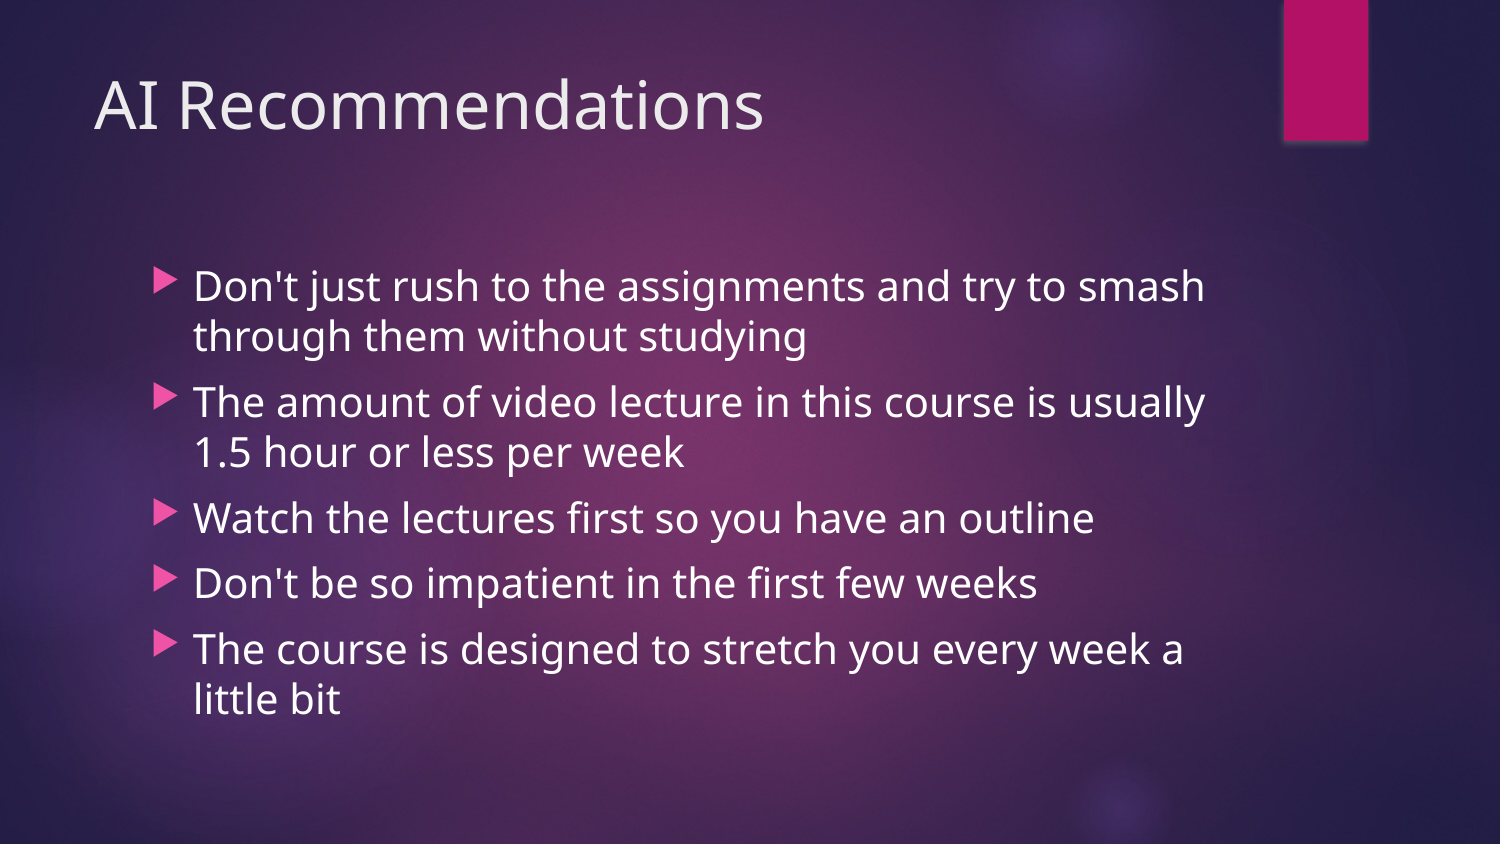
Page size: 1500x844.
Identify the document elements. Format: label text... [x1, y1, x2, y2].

picture [0, 0, 1500, 844]
title AI Recommendations [79, 55, 1237, 229]
list Don't just rush to the assignments and try to smash through them without studying The amount of video lecture in this course is usually 1.5 hour or less per week Watch the lectures first so you have an outline Don't be so impatient in the first few weeks The course is designed to stretch you every week a little bit [135, 252, 1237, 769]
